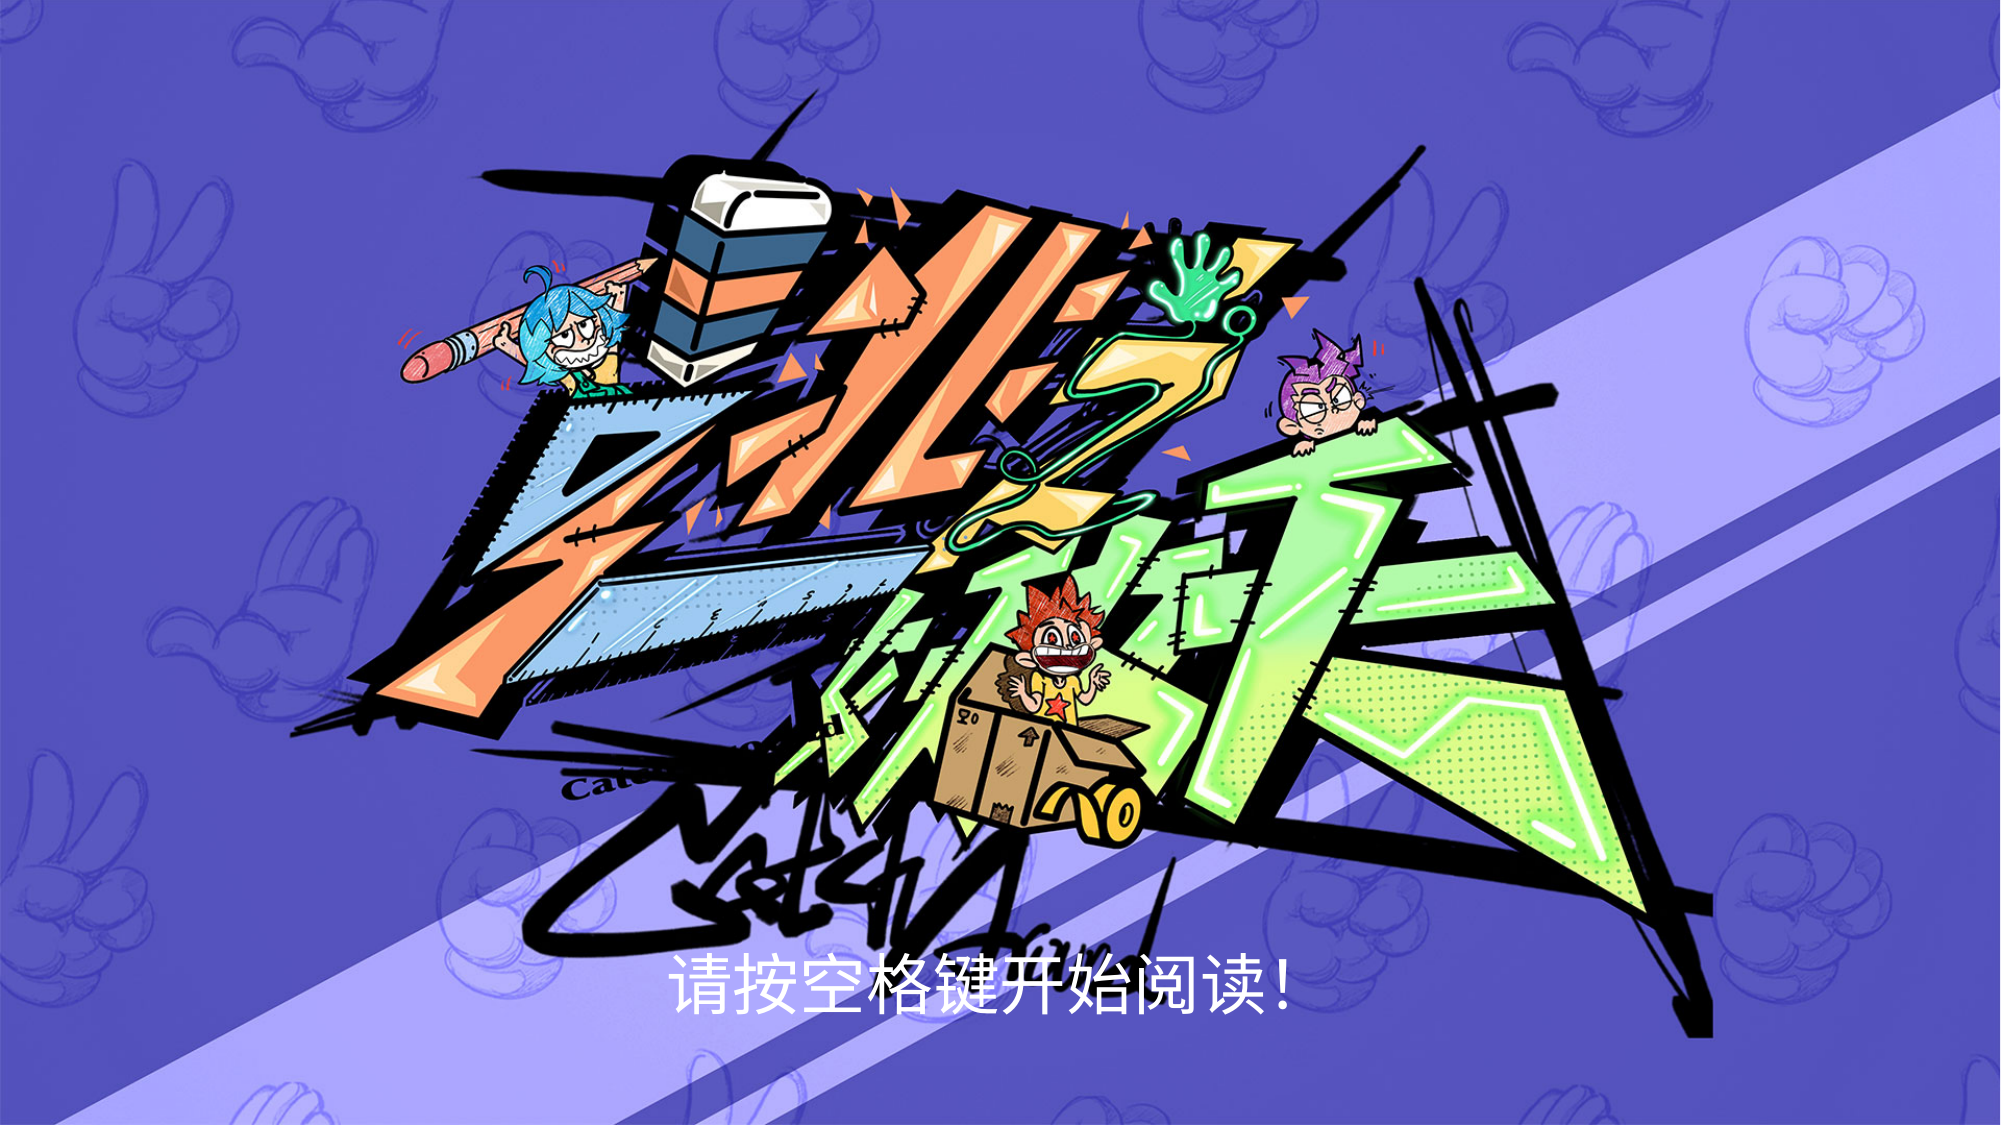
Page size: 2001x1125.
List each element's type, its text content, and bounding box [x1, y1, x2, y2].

picture [0, 0, 2001, 1125]
text_box 请按空格键开始阅读！ [616, 935, 1384, 1030]
